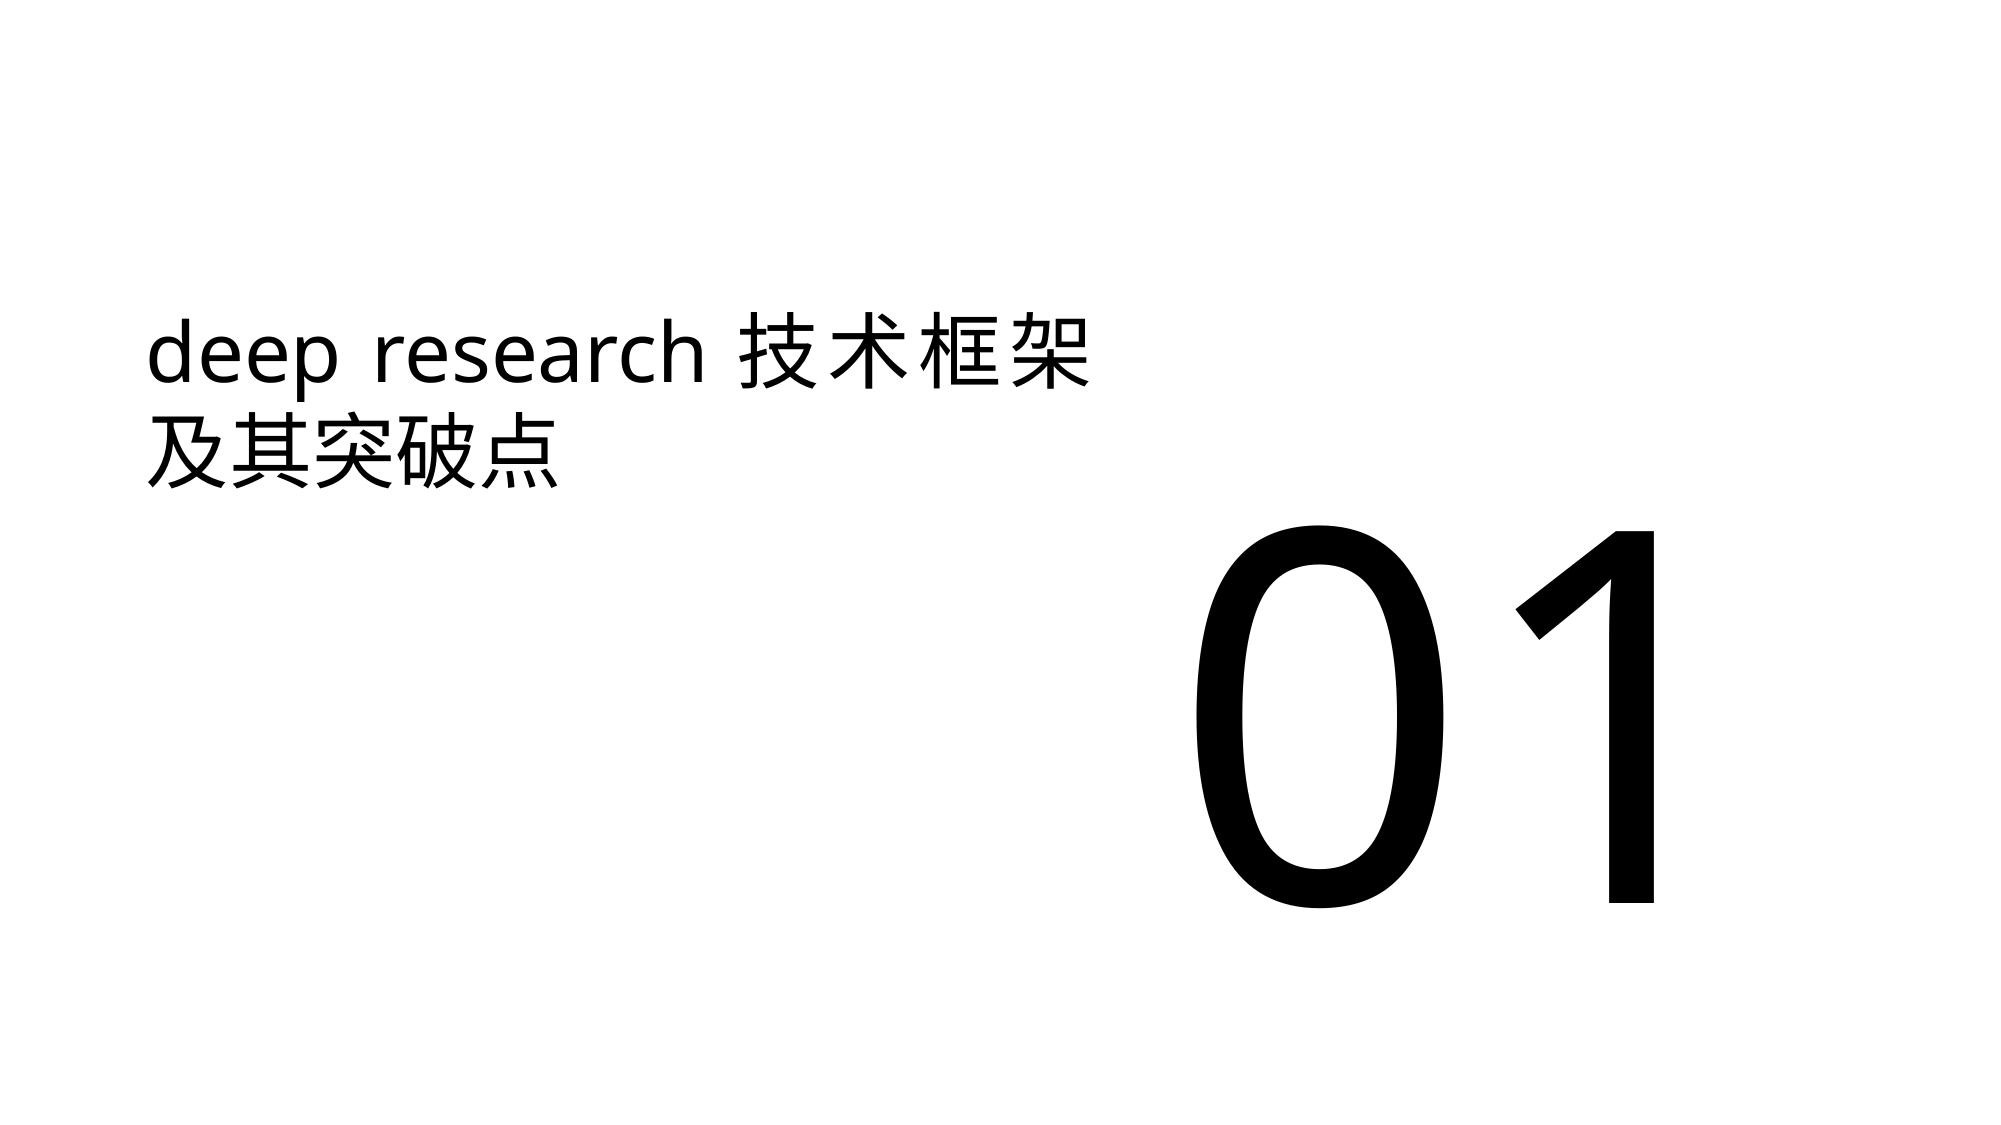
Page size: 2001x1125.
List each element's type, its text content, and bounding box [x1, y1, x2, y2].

text_box 01 [1156, 375, 1911, 1015]
text_box deep research技术框架及其突破点 [130, 292, 1108, 507]
